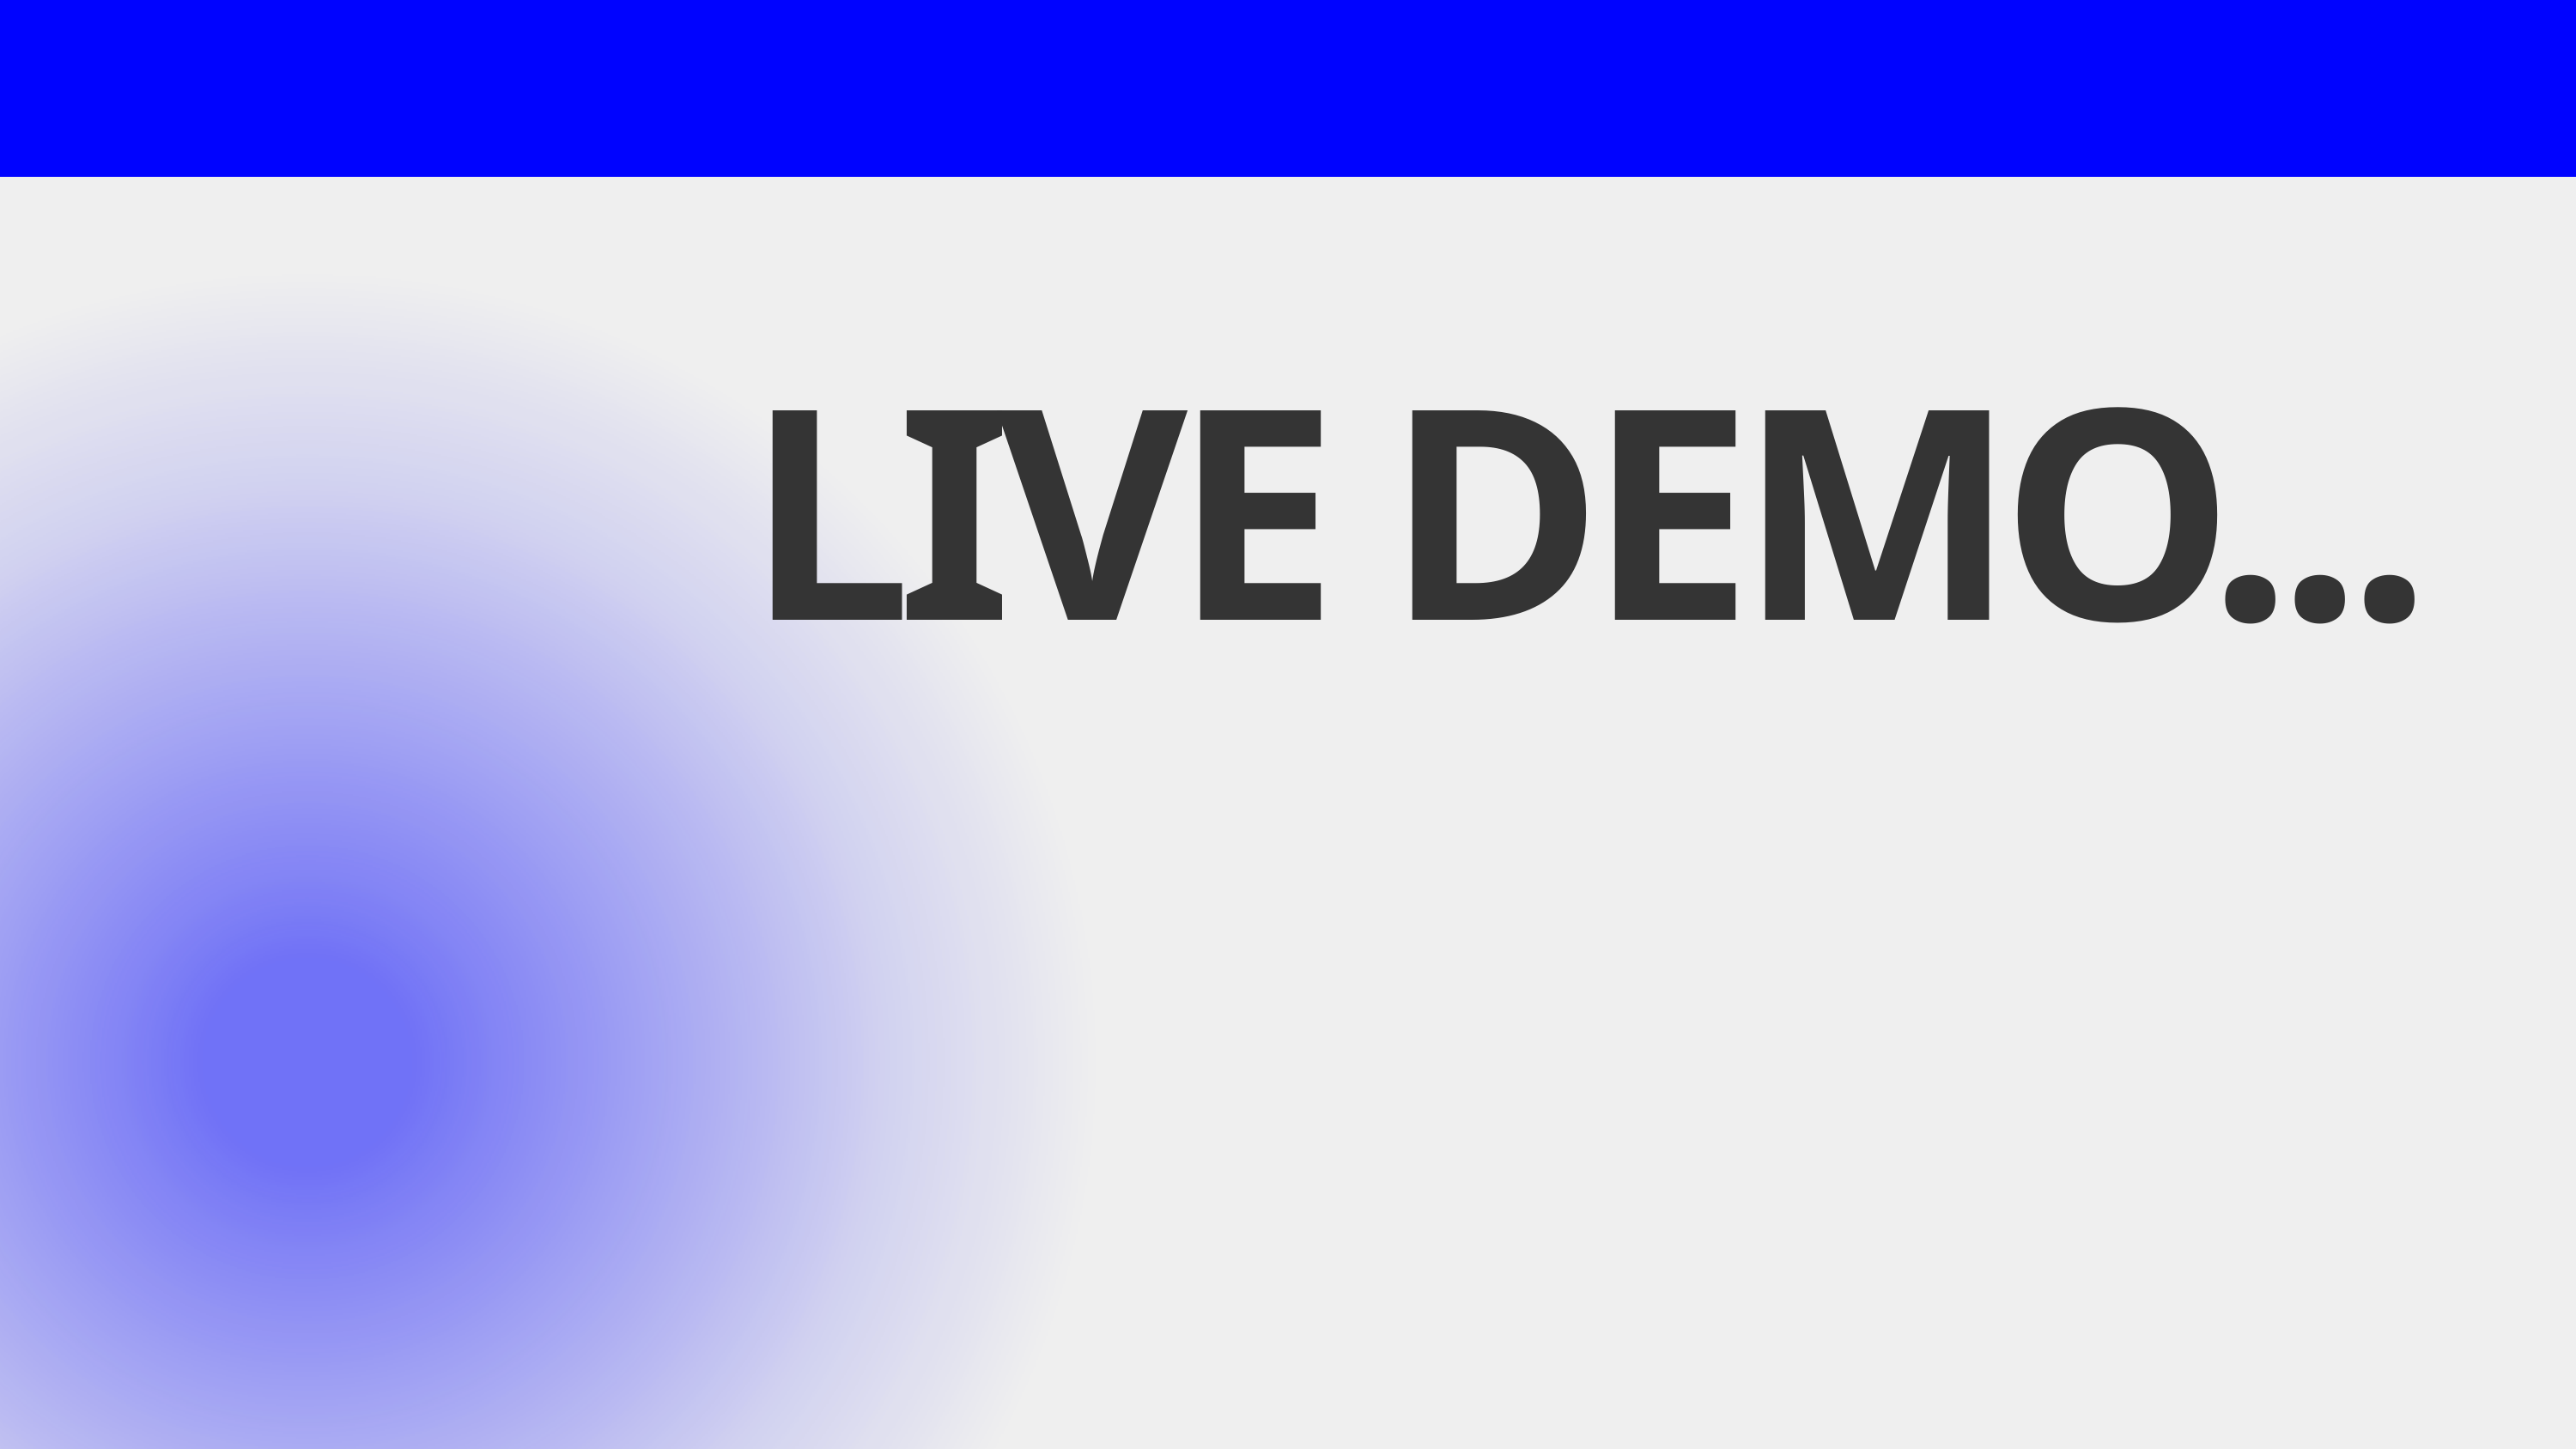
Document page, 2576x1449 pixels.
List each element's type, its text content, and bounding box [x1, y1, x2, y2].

text_box [0, 272, 1098, 1449]
text_box LIVE DEMO... [144, 403, 2432, 679]
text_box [0, 0, 2576, 177]
